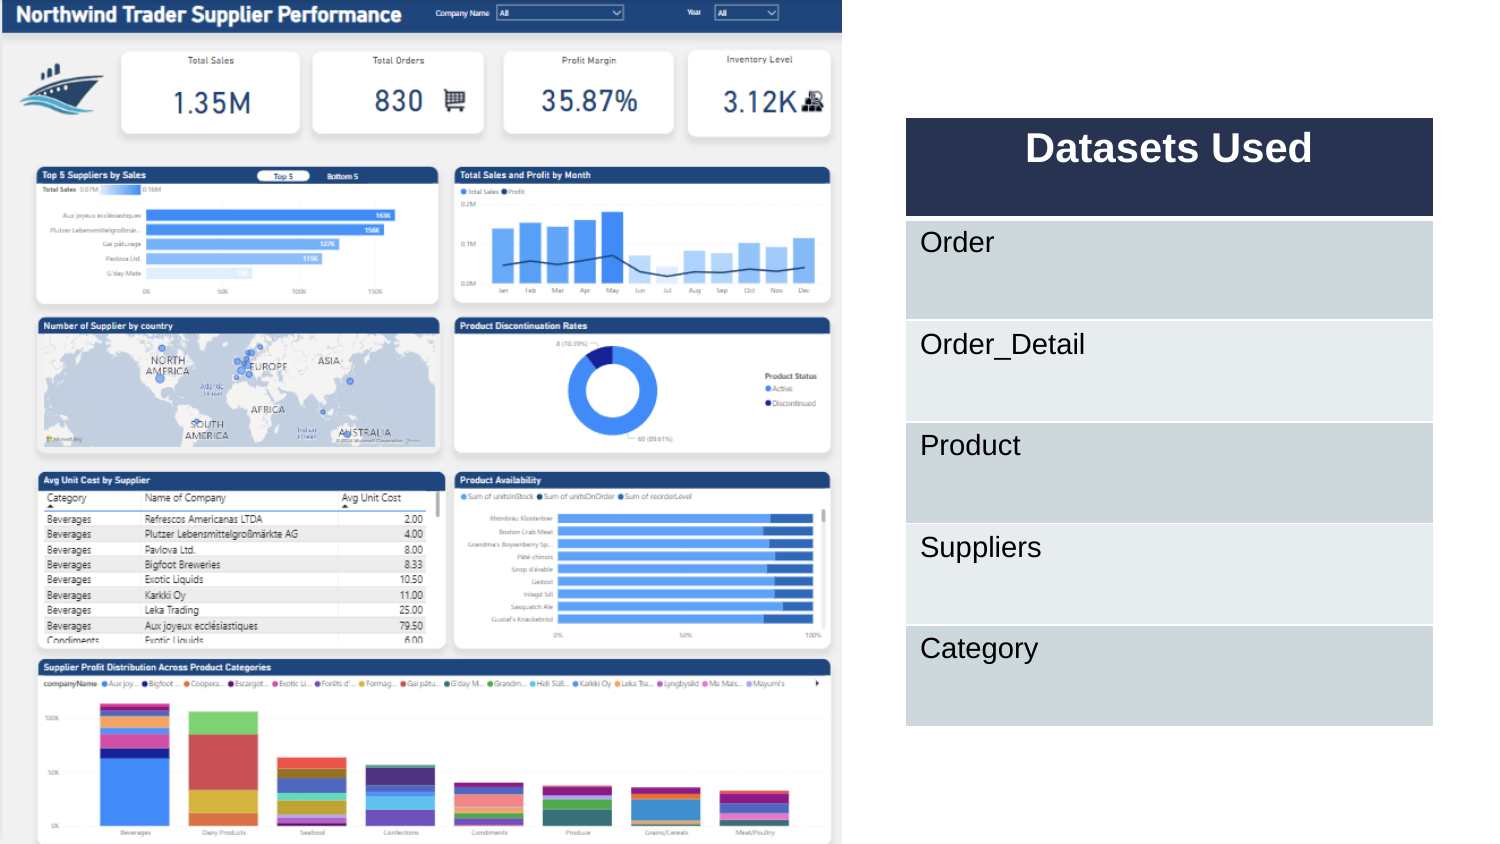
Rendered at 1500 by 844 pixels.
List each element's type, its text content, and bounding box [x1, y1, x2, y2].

table_cell Category [906, 626, 1433, 726]
table_cell Suppliers [906, 524, 1433, 624]
table_header Datasets Used [906, 118, 1433, 216]
table_cell Product [906, 423, 1433, 523]
picture [0, 0, 842, 844]
table_cell Order [906, 221, 1433, 319]
table_cell Order_Detail [906, 321, 1433, 421]
